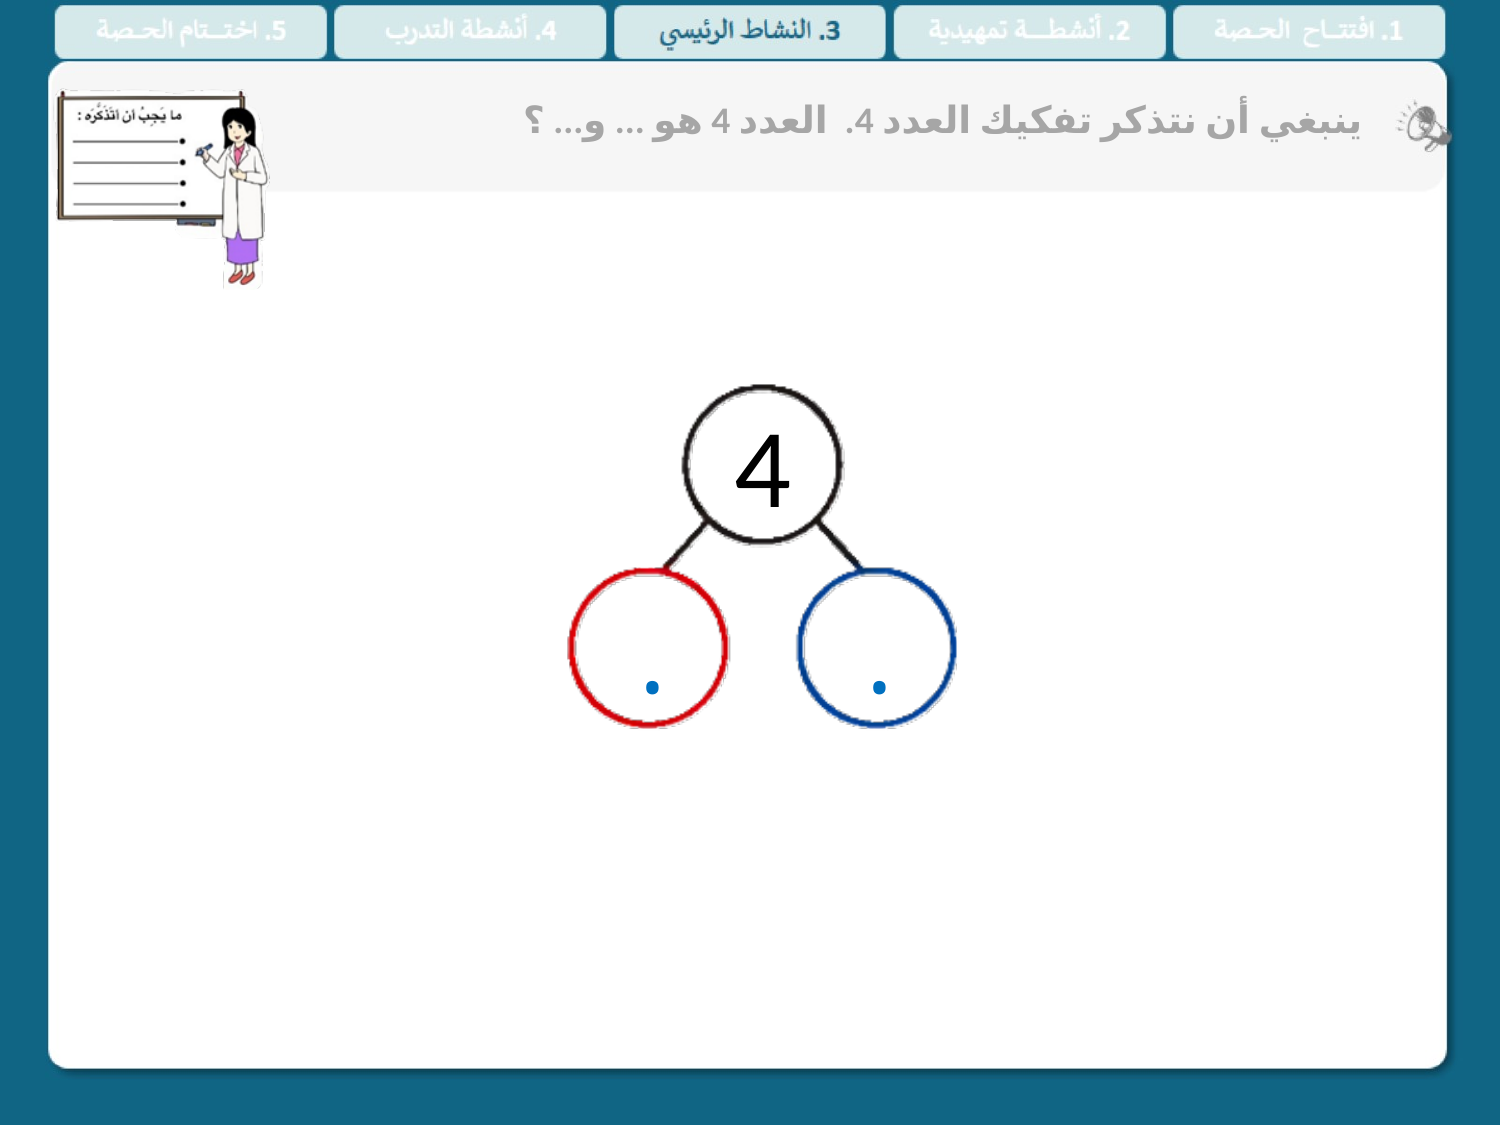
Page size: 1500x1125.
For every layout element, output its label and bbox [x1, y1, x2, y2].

text_box [566, 383, 959, 731]
picture [0, 0, 1500, 1125]
